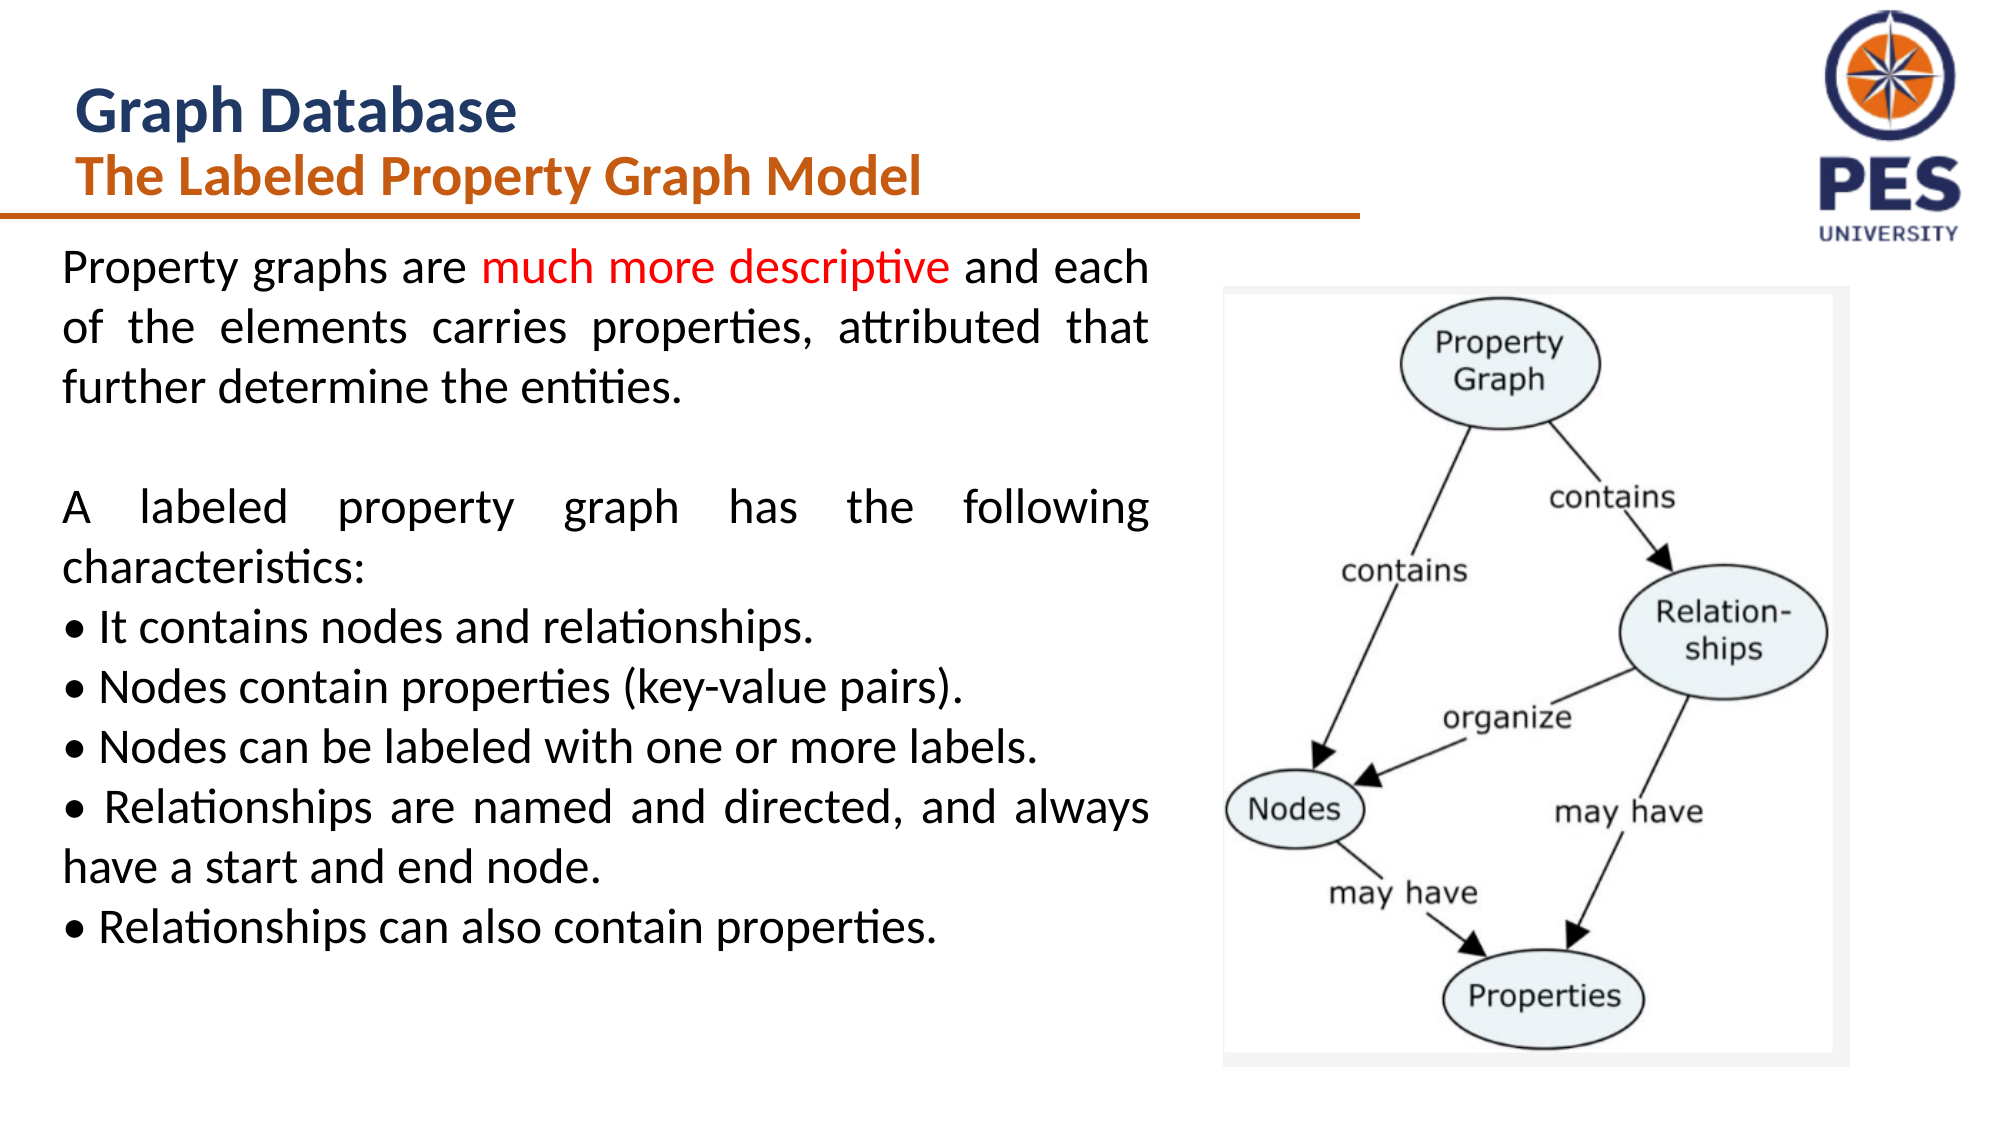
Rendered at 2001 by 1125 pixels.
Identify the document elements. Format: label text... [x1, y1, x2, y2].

text_box Graph Database [60, 58, 1374, 154]
picture [1223, 286, 1850, 1067]
picture [1785, 0, 2000, 275]
text_box Property graphs are much more descriptive and each of the elements carries properties, attributed that further determine the entities. A labeled property graph has the following characteristics: • It contains nodes and relationships. • Nodes contain properties (key-value pairs). • Nodes can be labeled with one or more labels. • Relationships are named and directed, and always have a start and end node. • Relationships can also contain properties. [47, 226, 1165, 961]
text_box The Labeled Property Graph Model [61, 154, 1062, 215]
